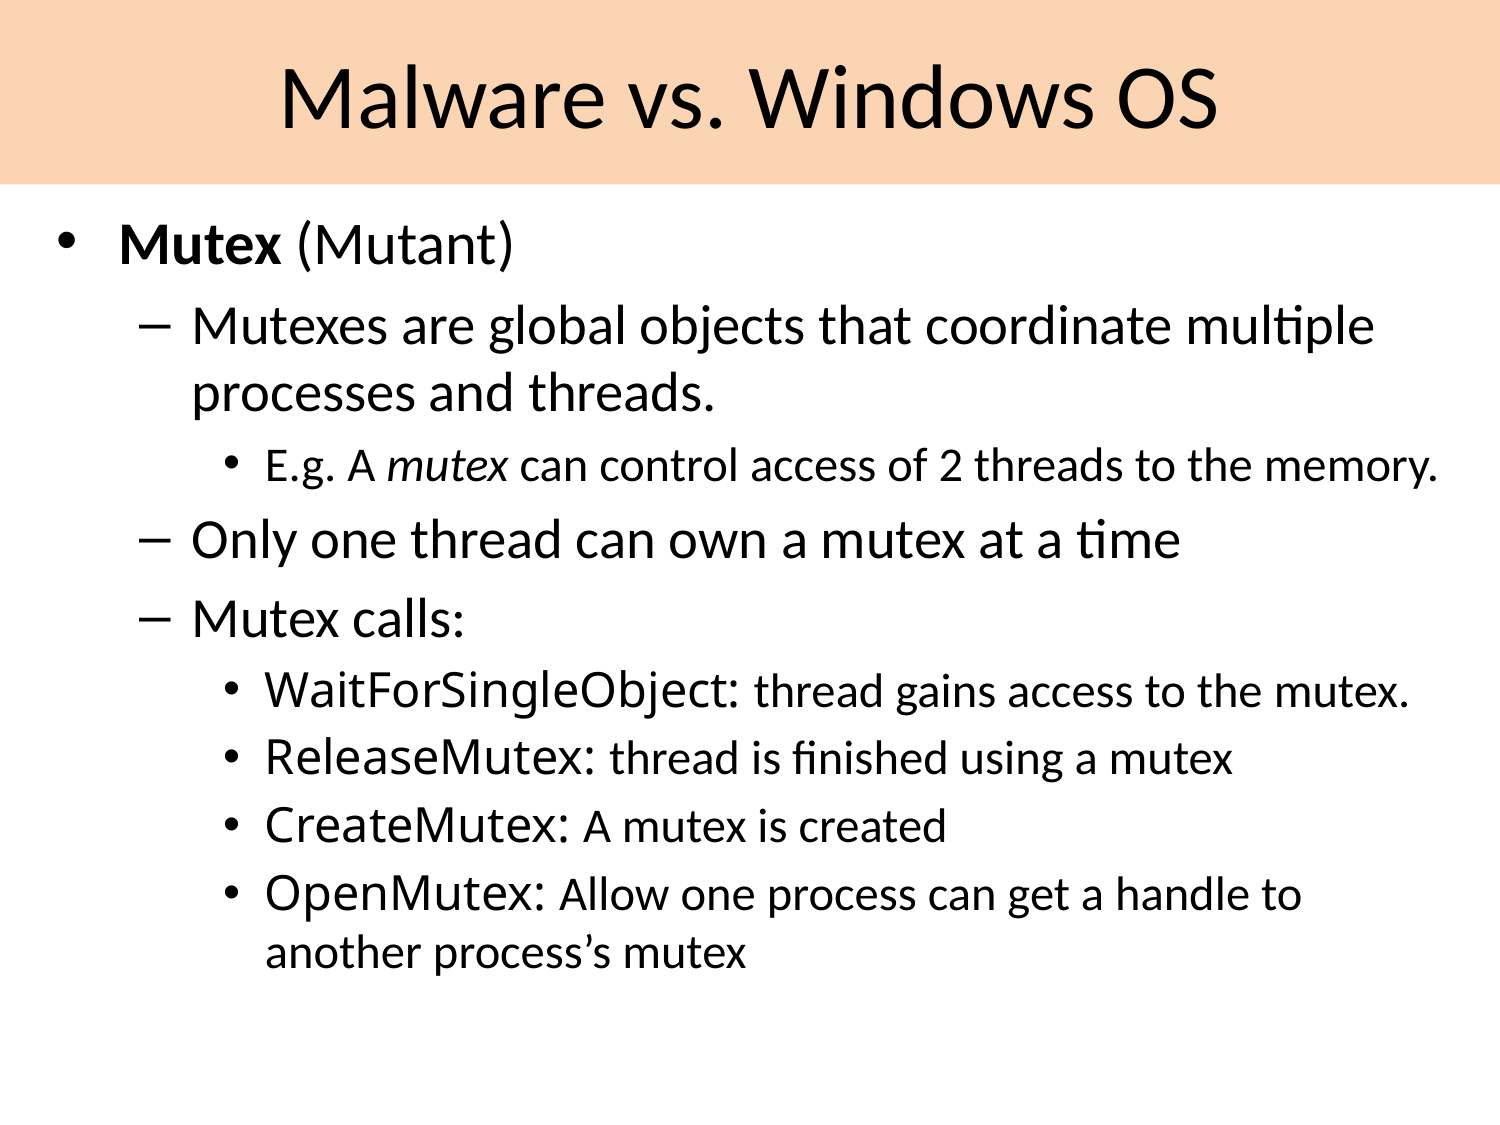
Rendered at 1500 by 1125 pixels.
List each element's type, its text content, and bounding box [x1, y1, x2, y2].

text_box Malware vs. Windows OS [0, 0, 1500, 185]
text_box Mutex (Mutant) Mutexes are global objects that coordinate multiple processes and threads. E.g. A mutex can control access of 2 threads to the memory. Only one thread can own a mutex at a time Mutex calls: WaitForSingleObject: thread gains access to the mutex. ReleaseMutex: thread is finished using a mutex CreateMutex: A mutex is created OpenMutex: Allow one process can get a handle to another process’s mutex [41, 196, 1483, 1035]
